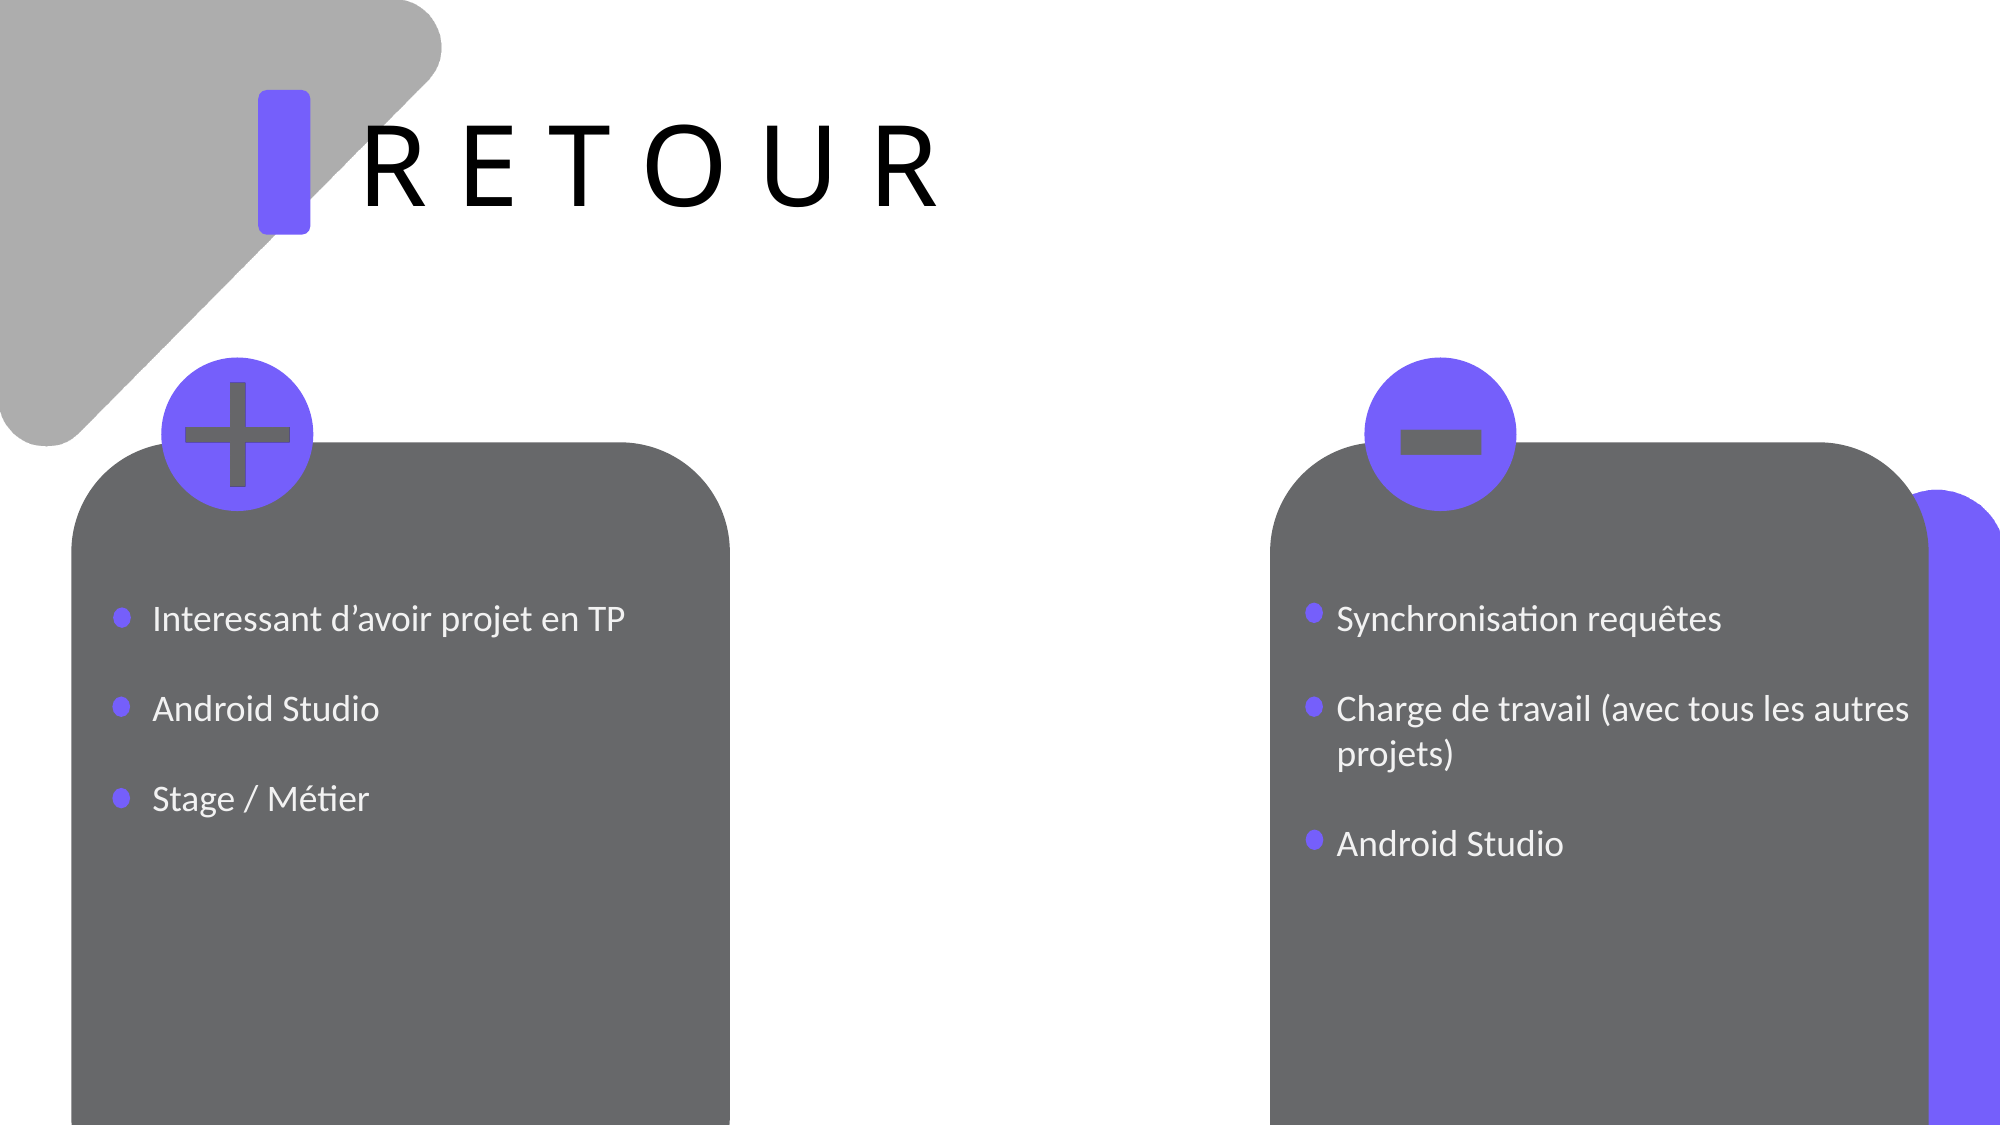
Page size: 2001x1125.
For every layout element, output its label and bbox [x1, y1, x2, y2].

picture [175, 372, 300, 497]
list [0, 0, 2000, 1125]
